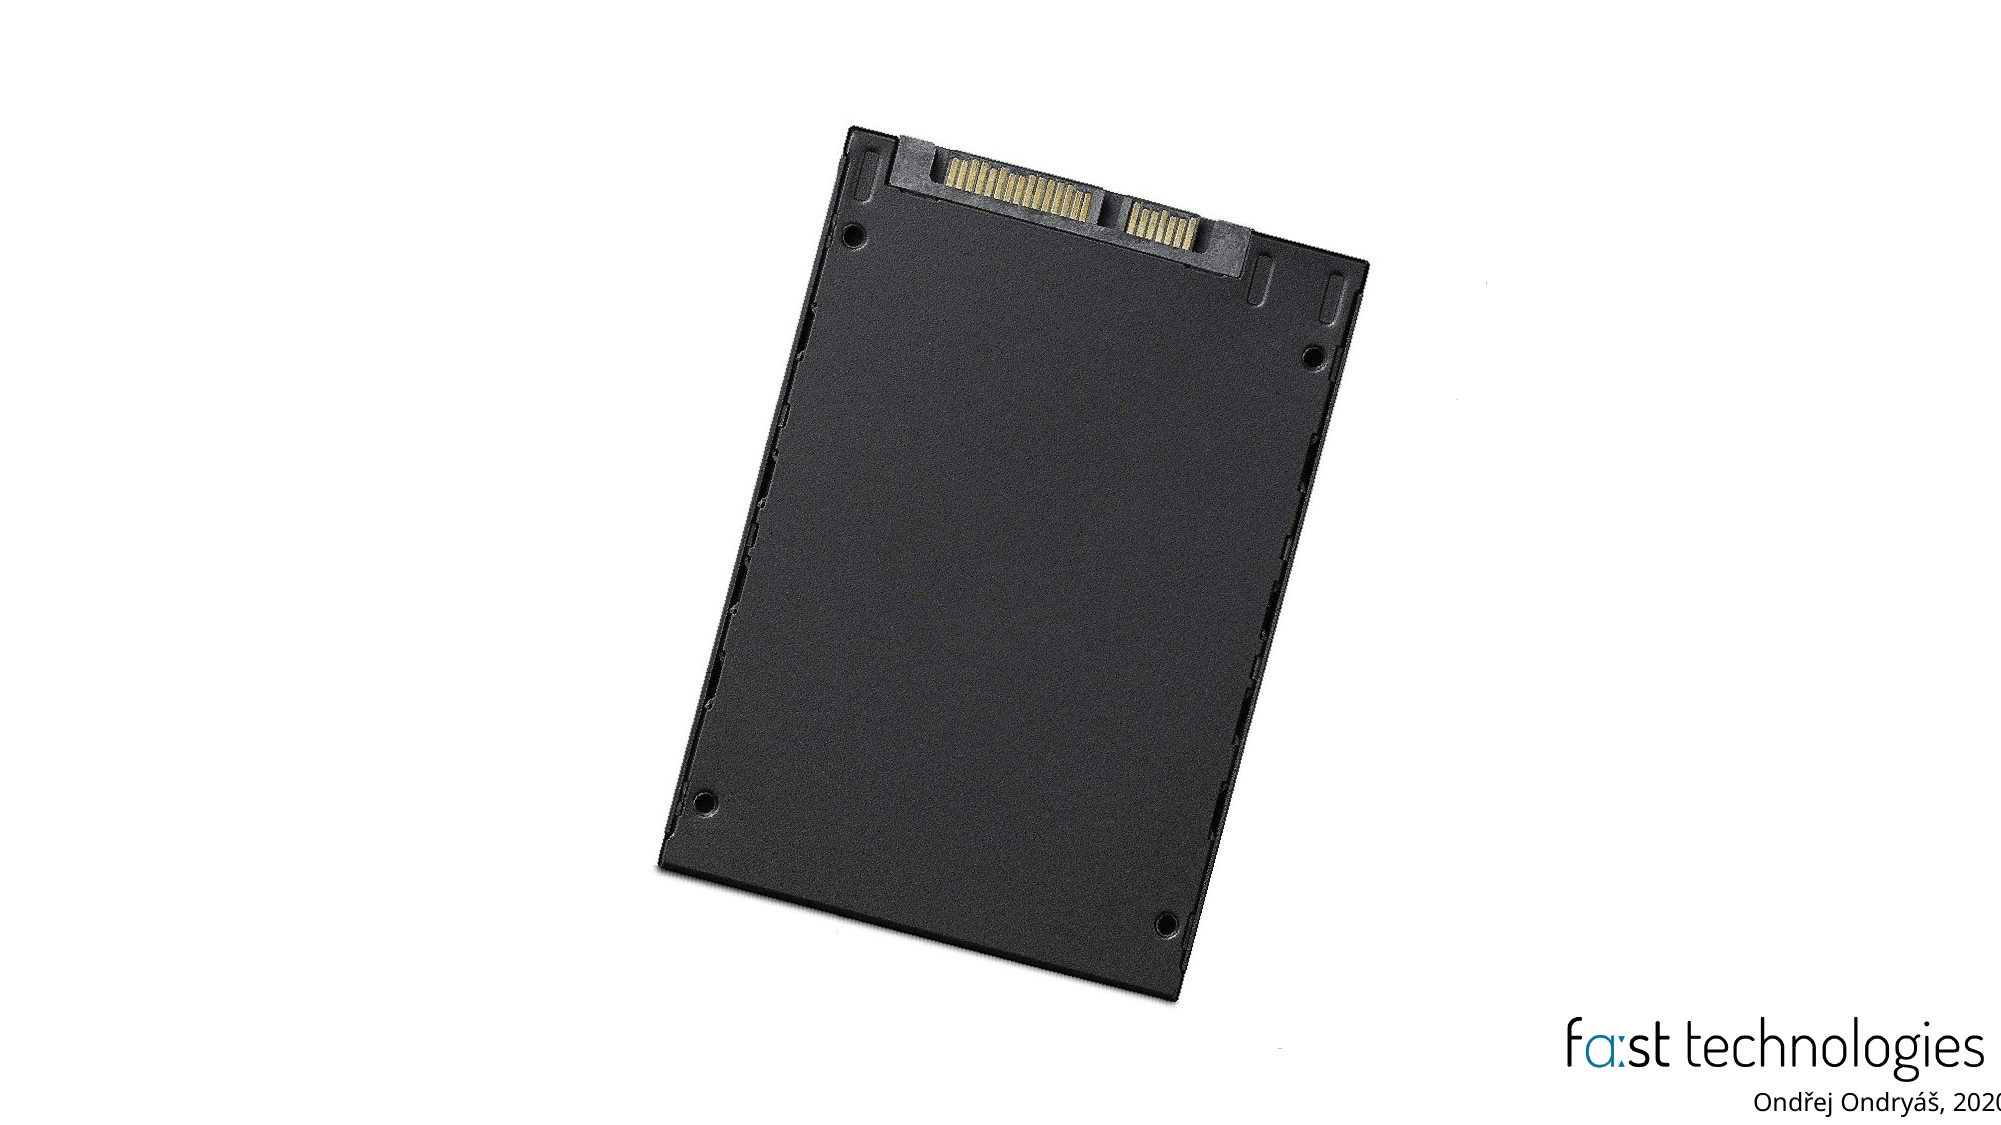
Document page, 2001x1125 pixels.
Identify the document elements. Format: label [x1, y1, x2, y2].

picture [1563, 1014, 1986, 1084]
picture [515, 77, 1487, 1049]
